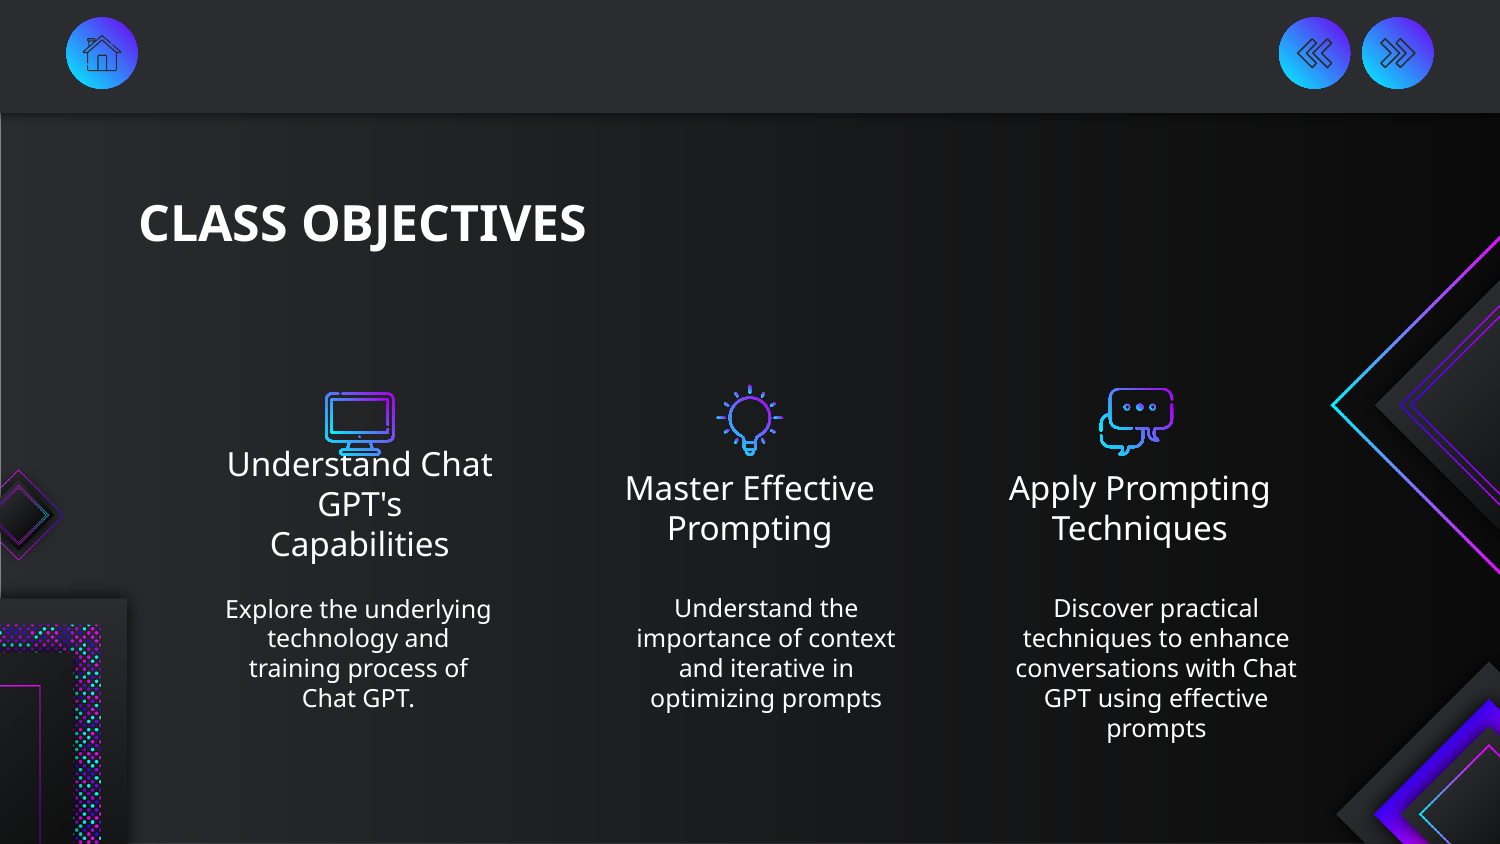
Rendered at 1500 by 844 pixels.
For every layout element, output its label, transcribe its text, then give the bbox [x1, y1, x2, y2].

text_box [325, 392, 395, 456]
text_box [1362, 17, 1434, 89]
subtitle Discover practical techniques to enhance conversations with Chat GPT using effective prompts [978, 577, 1335, 719]
text_box [66, 17, 138, 89]
text_box [82, 35, 122, 72]
subtitle Understand the importance of context and iterative in optimizing prompts [601, 577, 932, 719]
title Apply Prompting Techniques [991, 490, 1289, 562]
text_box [1297, 38, 1332, 68]
title CLASS OBJECTIVES [123, 176, 834, 271]
text_box [1279, 17, 1351, 89]
picture [0, 113, 1500, 844]
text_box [1380, 38, 1416, 68]
title Understand Chat GPT's Capabilities [211, 490, 509, 579]
subtitle Explore the underlying technology and training process of Chat GPT. [209, 578, 508, 719]
title Master Effective Prompting [601, 490, 899, 562]
text_box [0, 0, 1500, 113]
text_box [1099, 387, 1174, 456]
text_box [716, 384, 784, 456]
